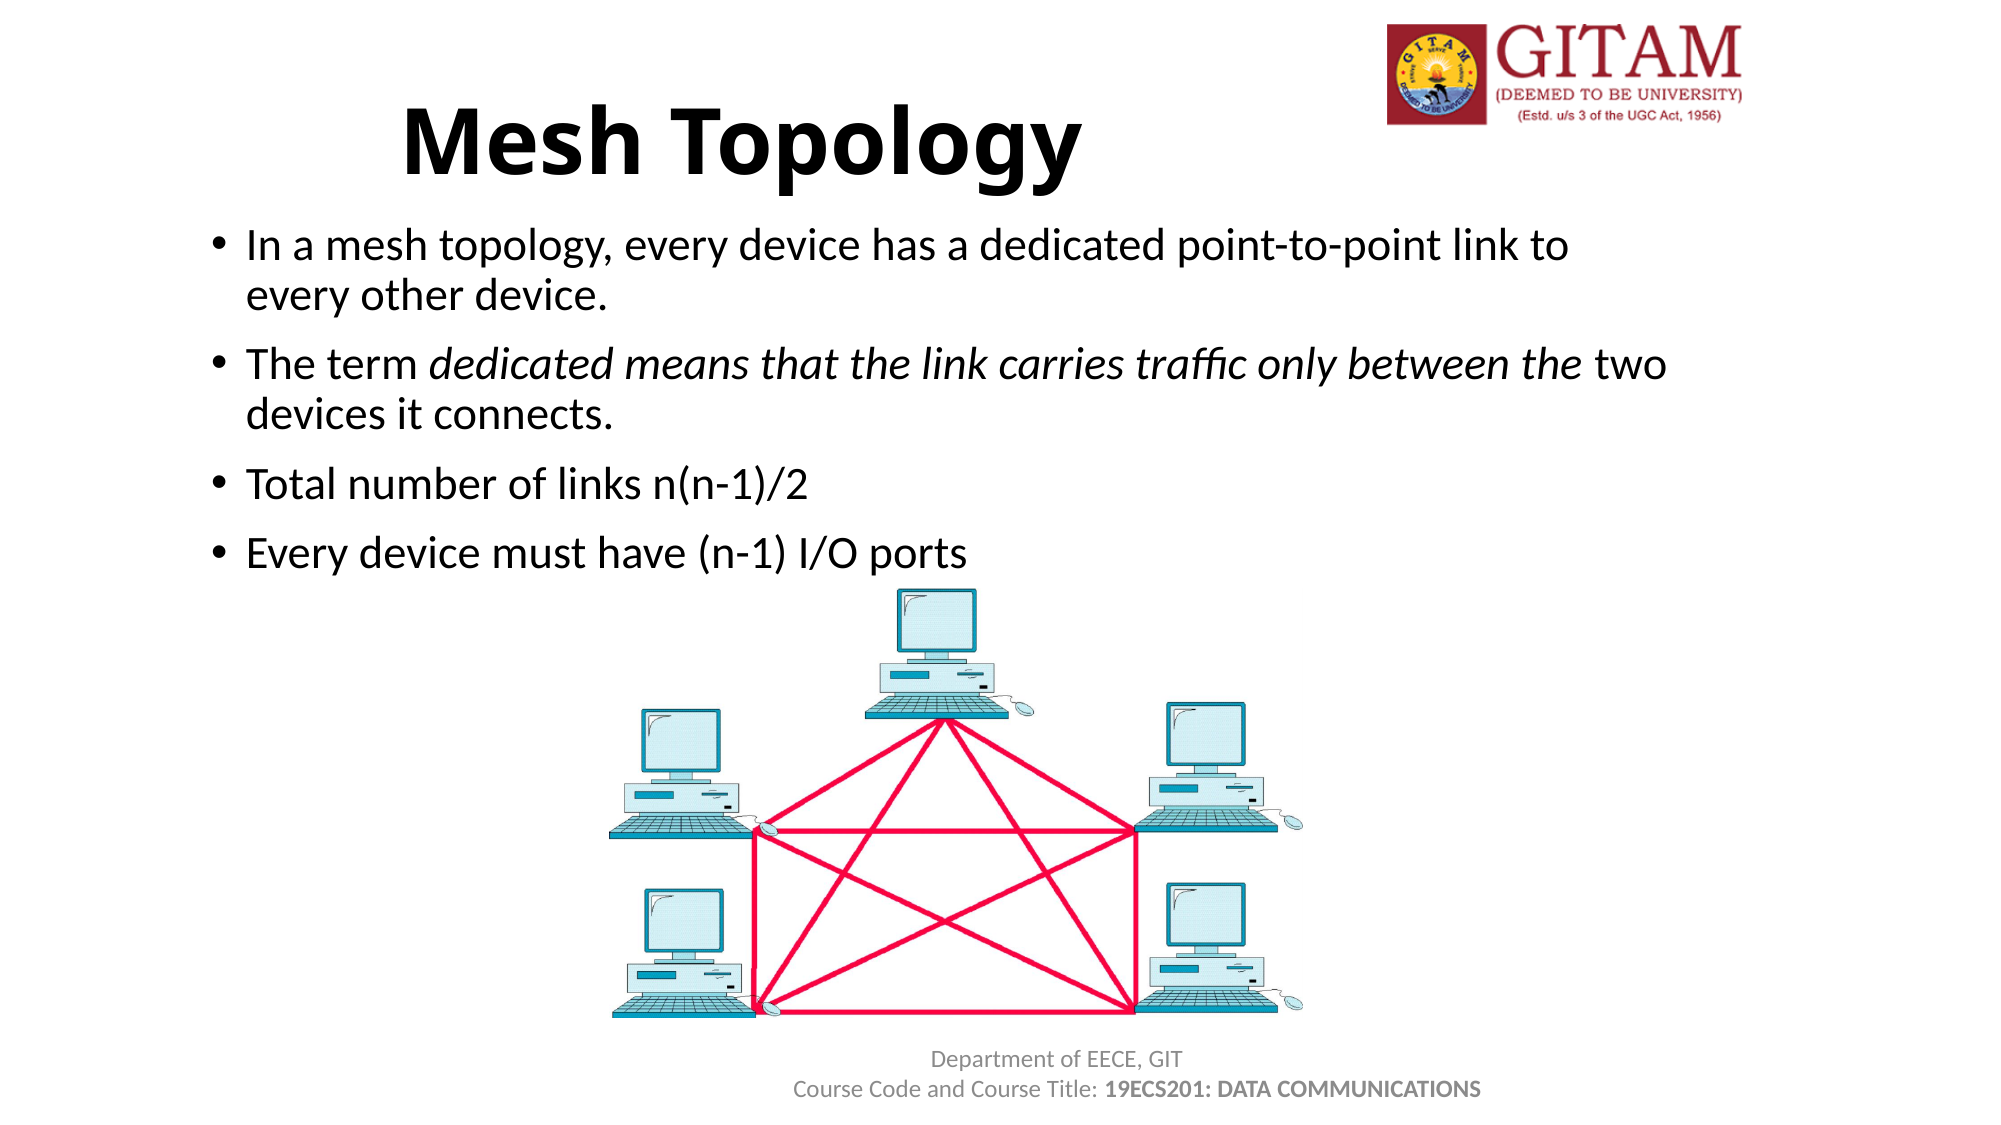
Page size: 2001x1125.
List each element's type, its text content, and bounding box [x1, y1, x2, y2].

list In a mesh topology, every device has a dedicated point-to-point link to every other device. The term dedicated means that the link carries traffic only between the two devices it connects. Total number of links n(n-1)/2 Every device must have (n-1) I/O ports [195, 212, 1700, 588]
picture [1387, 24, 1750, 127]
footer Department of EECE, GIT Course Code and Course Title: 19ECS201: DATA COMMUNICATIONS [762, 1042, 1513, 1103]
picture [609, 588, 1303, 1019]
title Mesh Topology [384, 59, 1303, 212]
